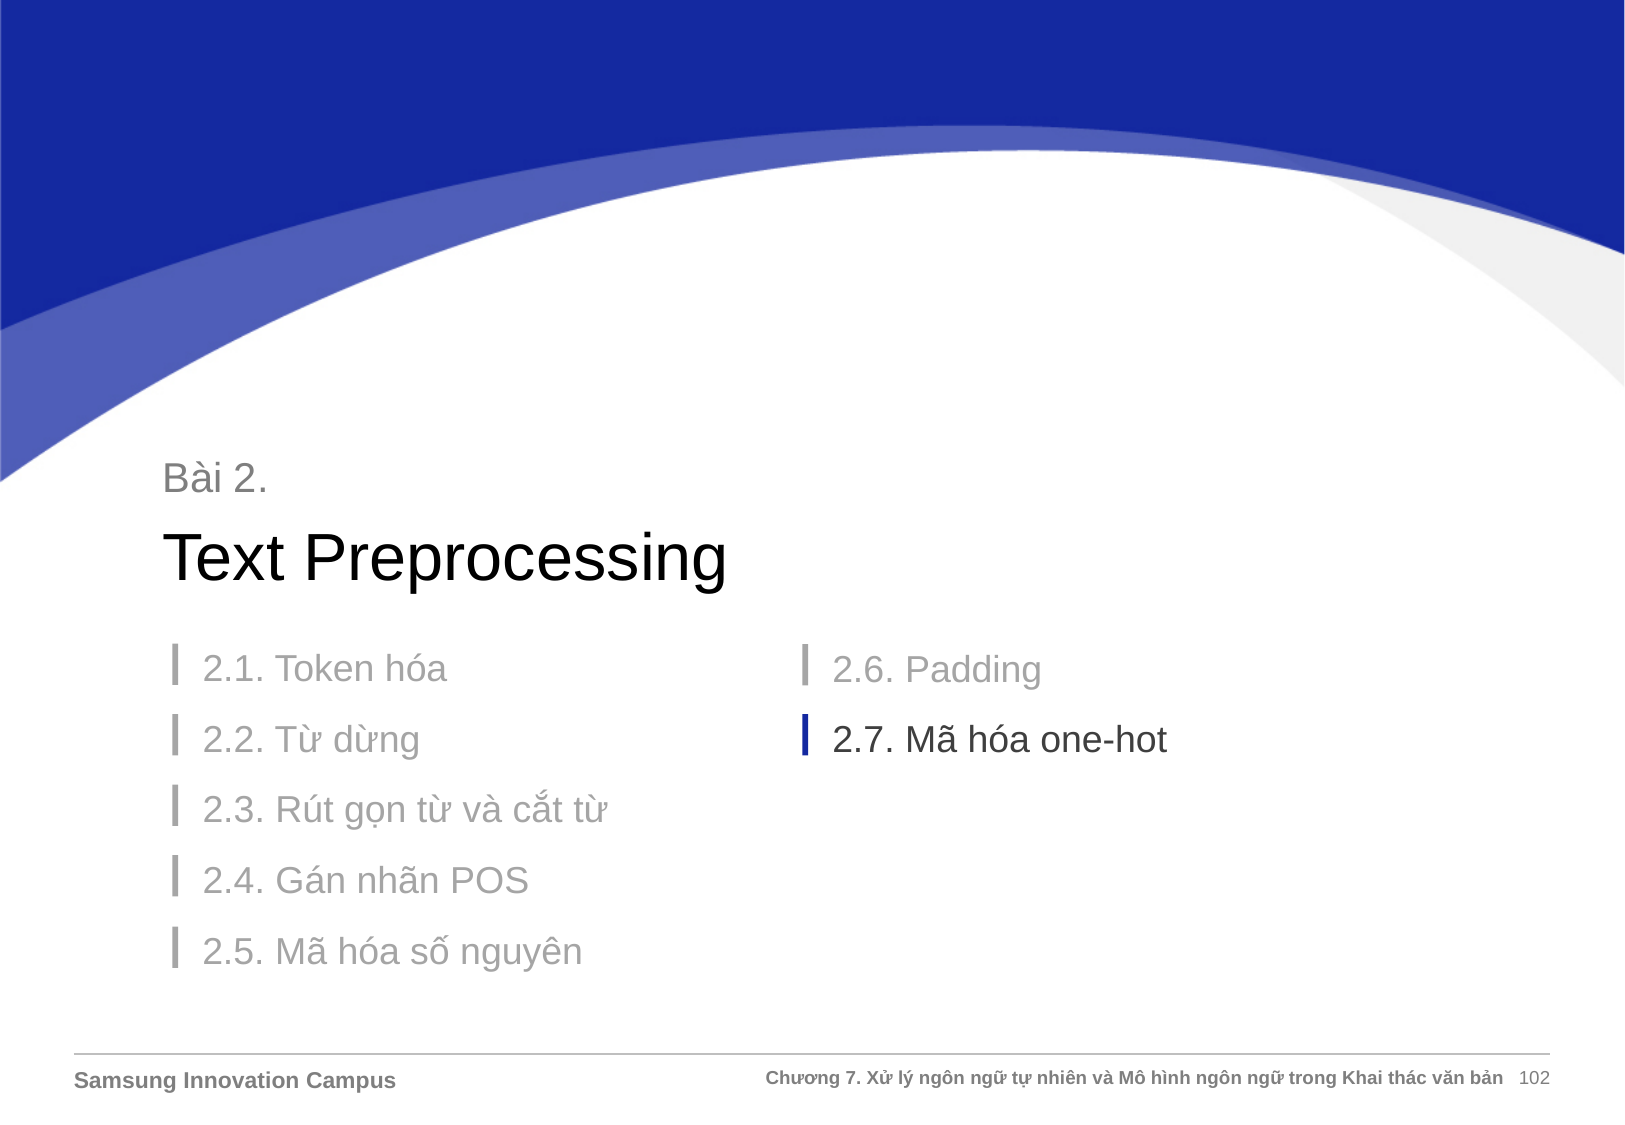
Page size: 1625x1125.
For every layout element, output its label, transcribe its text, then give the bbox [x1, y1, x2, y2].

text_box Text Preprocessing [162, 514, 1518, 595]
picture [0, 0, 1625, 1125]
text_box Bài 2. [162, 450, 1061, 502]
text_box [172, 643, 1392, 973]
